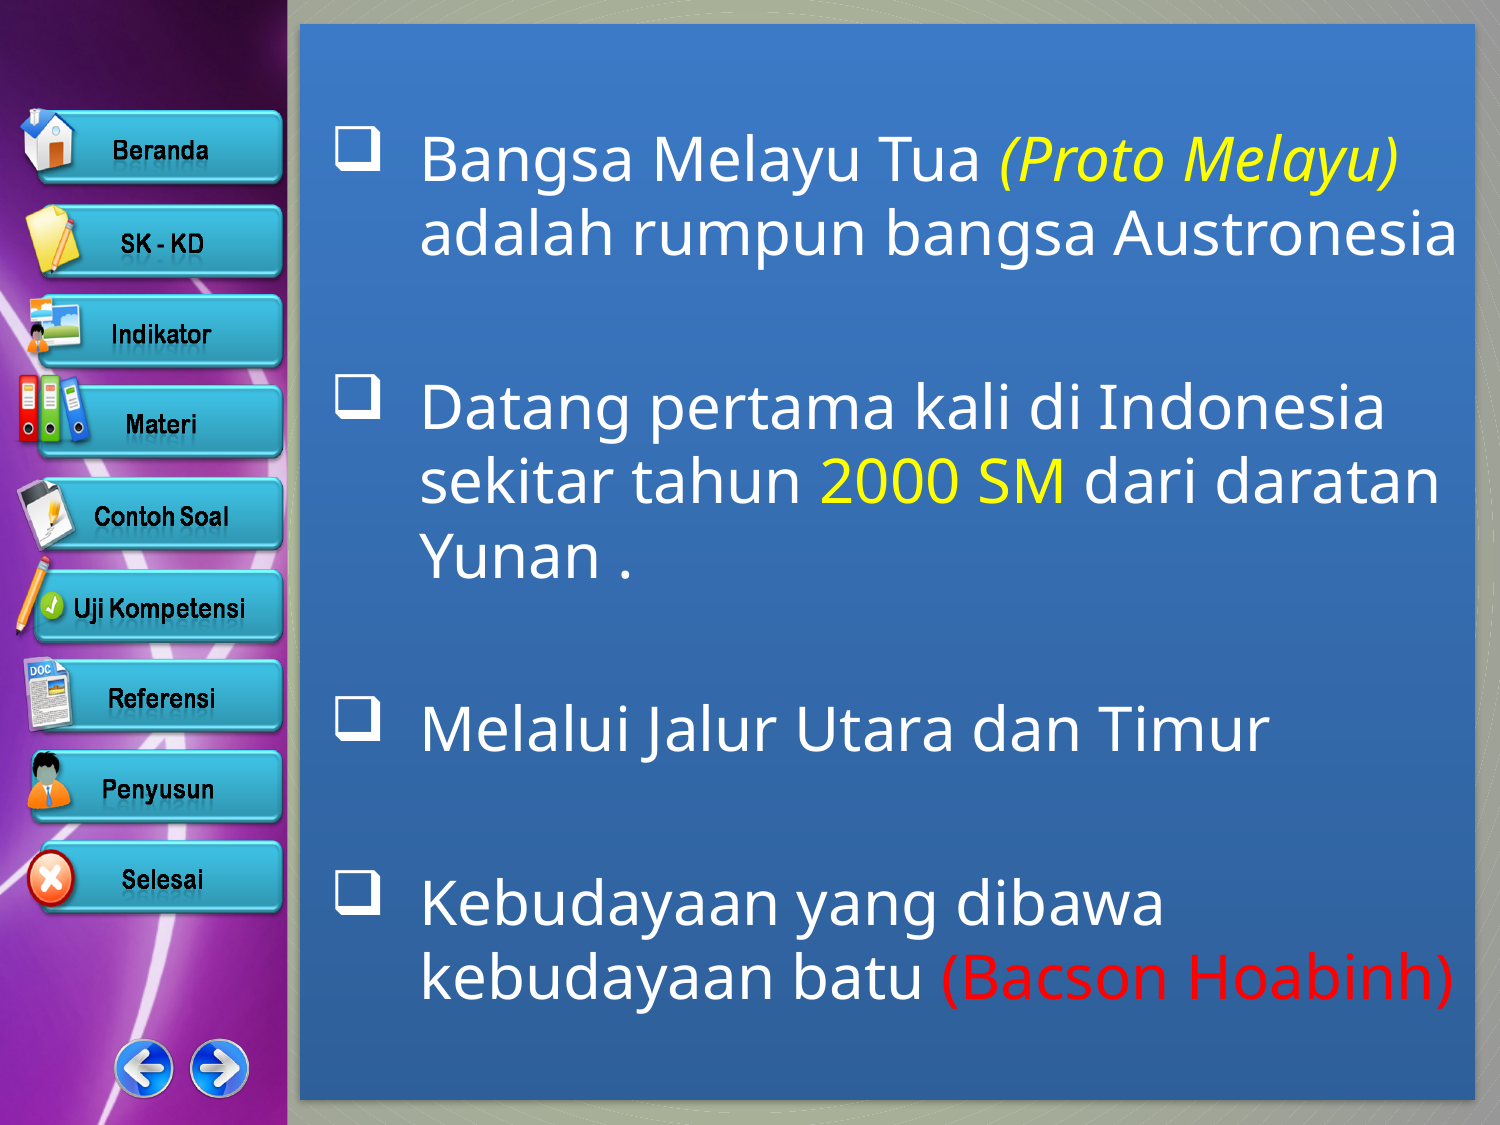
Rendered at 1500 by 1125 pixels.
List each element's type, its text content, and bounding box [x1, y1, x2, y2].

picture [0, 0, 288, 1125]
list Bangsa Melayu Tua (Proto Melayu) adalah rumpun bangsa Austronesia Datang pertama kali di Indonesia sekitar tahun 2000 SM dari daratan Yunan . Melalui Jalur Utara dan Timur Kebudayaan yang dibawa kebudayaan batu (Bacson Hoabinh) [300, 24, 1475, 1100]
